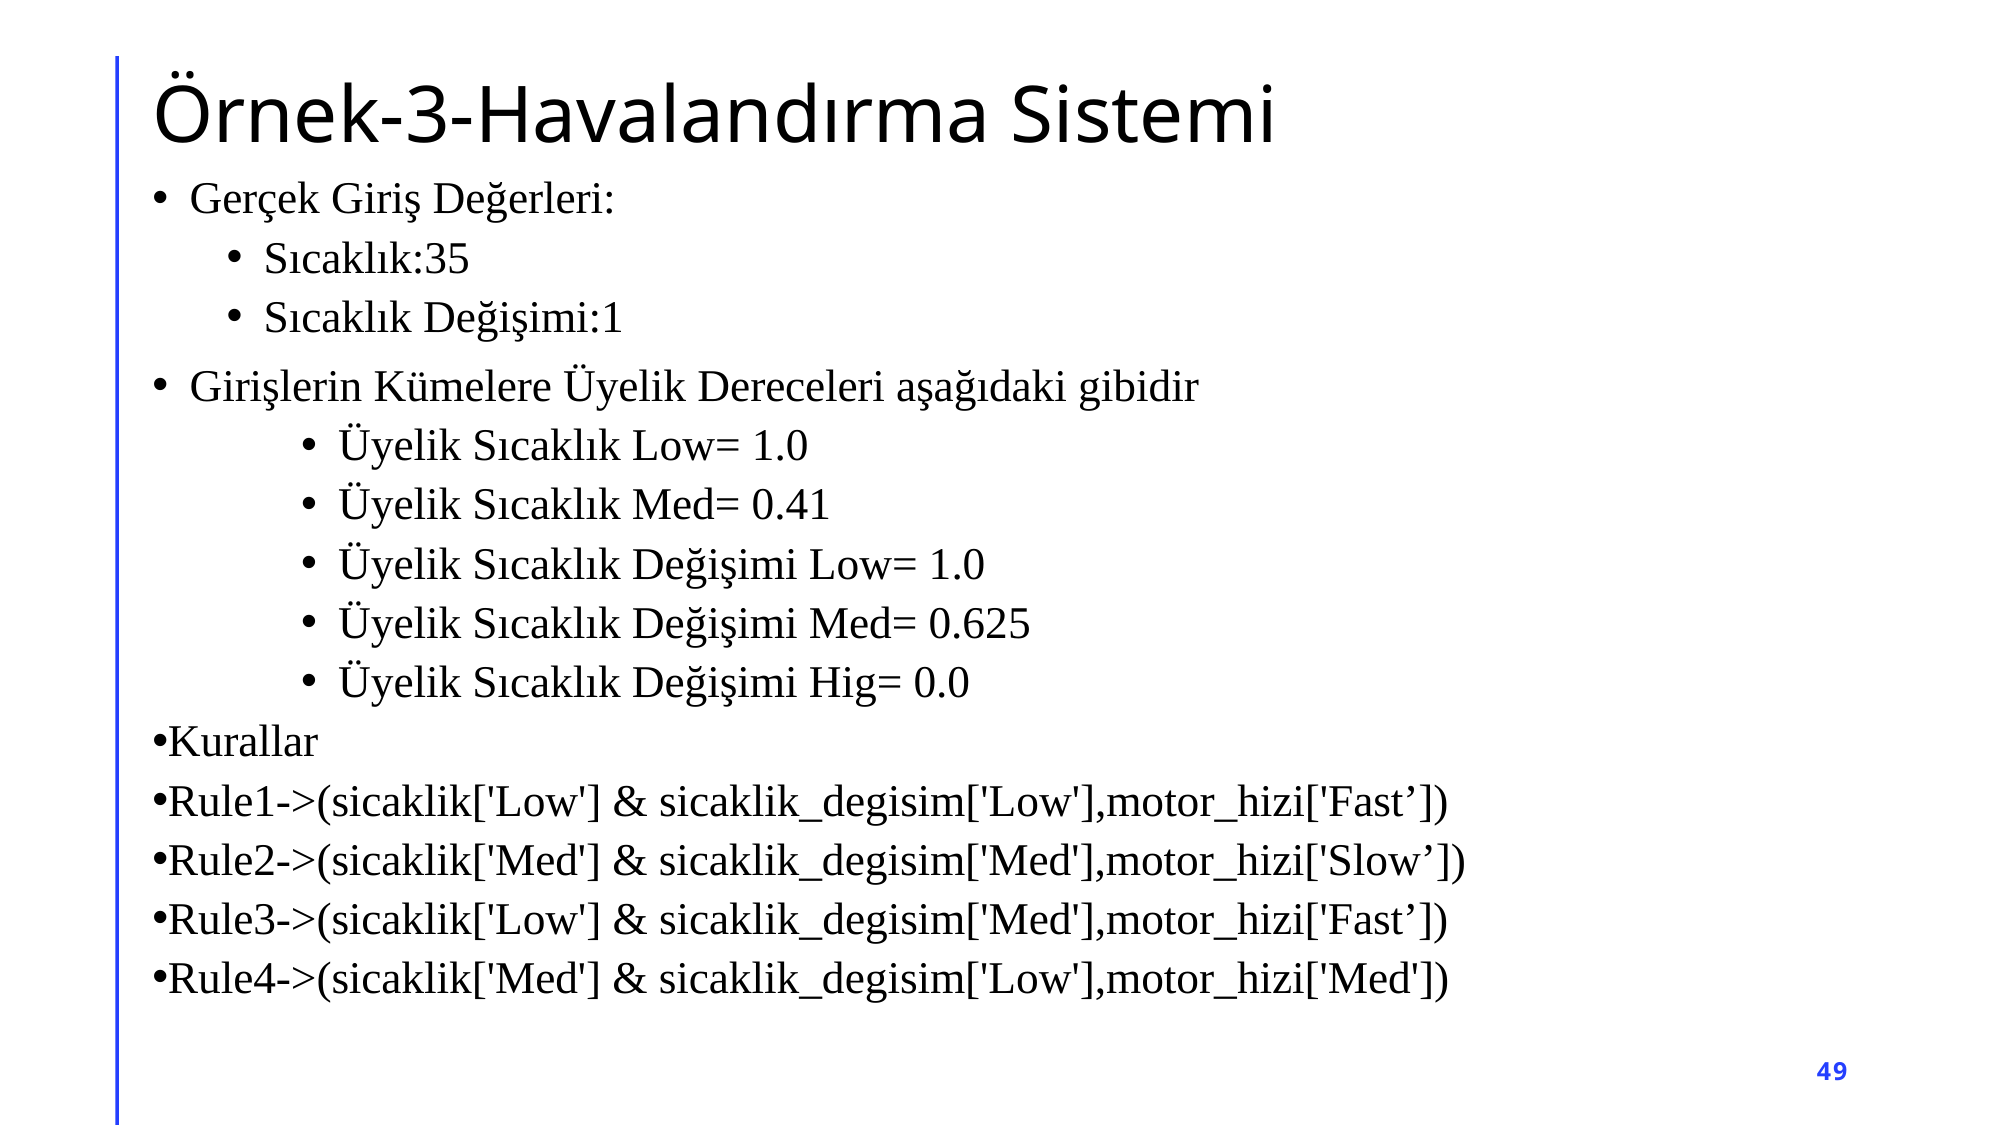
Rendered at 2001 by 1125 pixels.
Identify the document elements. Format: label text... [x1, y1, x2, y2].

slide_number 49 [1412, 1042, 1863, 1103]
list Gerçek Giriş Değerleri: Sıcaklık:35 Sıcaklık Değişimi:1 Girişlerin Kümelere Üyelik Dereceleri aşağıdaki gibidir Üyelik Sıcaklık Low= 1.0 Üyelik Sıcaklık Med= 0.41 Üyelik Sıcaklık Değişimi Low= 1.0 Üyelik Sıcaklık Değişimi Med= 0.625 Üyelik Sıcaklık Değişimi Hig= 0.0 Kurallar Rule1->(sicaklik['Low'] & sicaklik_degisim['Low'],motor_hizi['Fast’]) Rule2->(sicaklik['Med'] & sicaklik_degisim['Med'],motor_hizi['Slow’]) Rule3->(sicaklik['Low'] & sicaklik_degisim['Med'],motor_hizi['Fast’]) Rule4->(sicaklik['Med'] & sicaklik_degisim['Low'],motor_hizi['Med']) [137, 167, 1863, 1014]
title Örnek-3-Havalandırma Sistemi [137, 67, 1863, 167]
